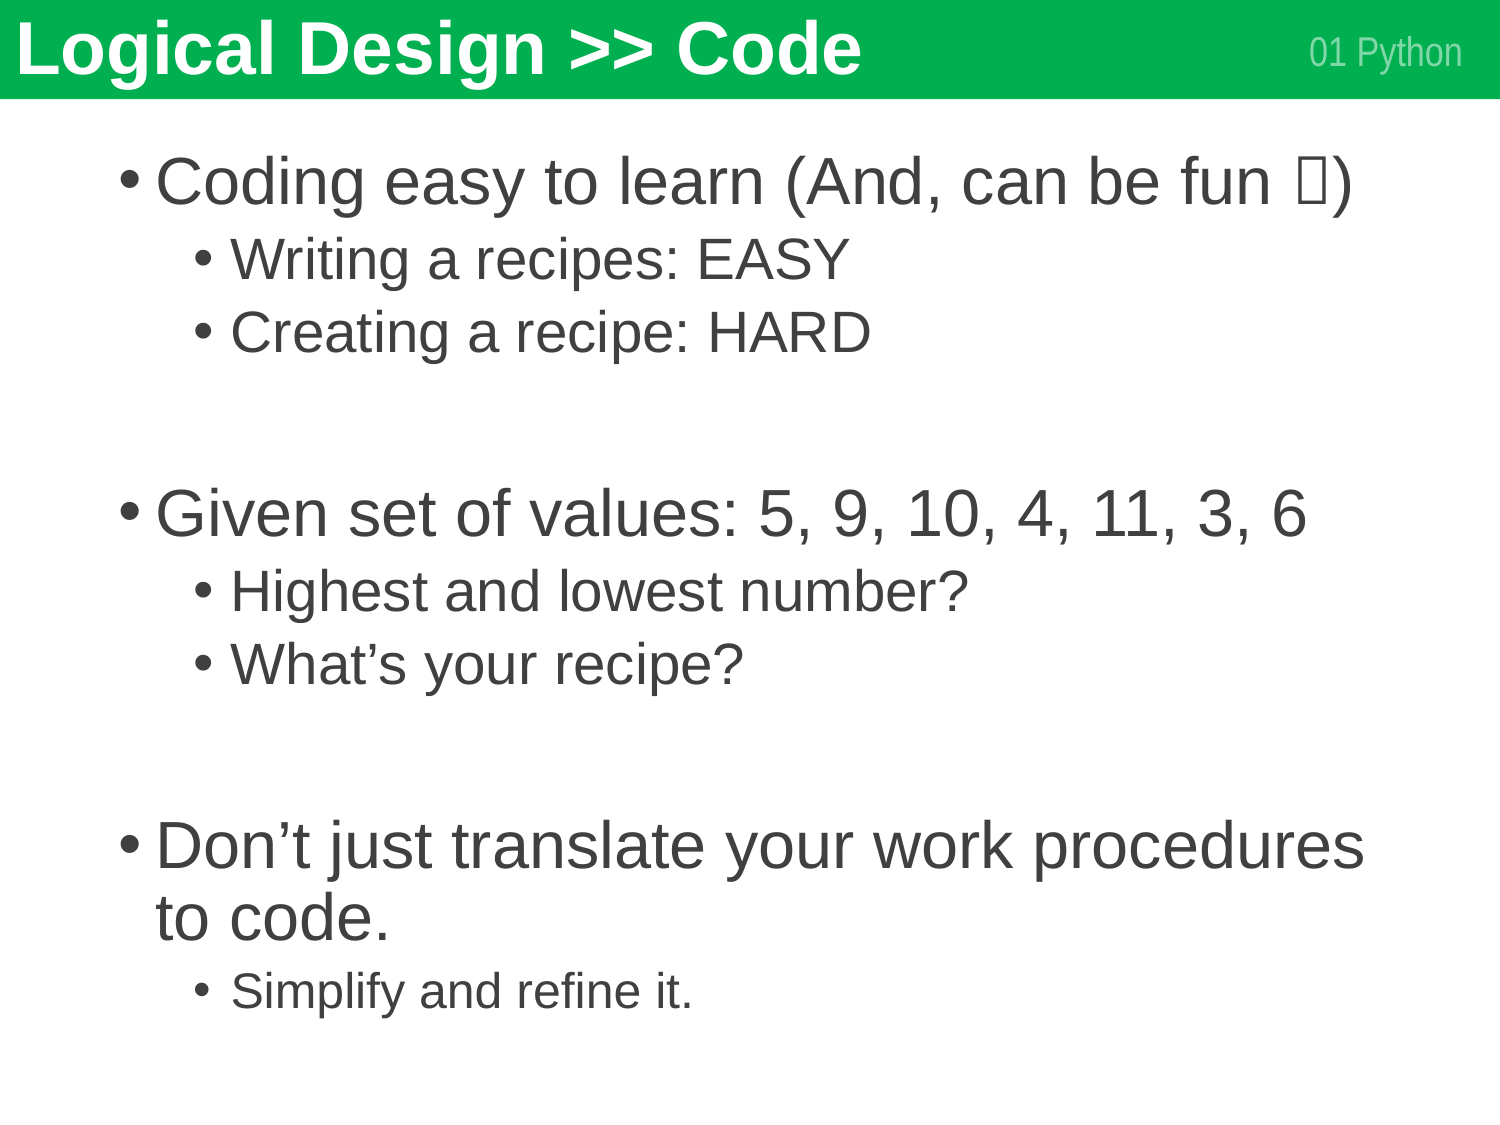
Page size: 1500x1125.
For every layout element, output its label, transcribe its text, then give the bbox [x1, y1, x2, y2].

slide_number 01 Python [1154, 19, 1478, 80]
list Coding easy to learn (And, can be fun ) Writing a recipes: EASY Creating a recipe: HARD Given set of values: 5, 9, 10, 4, 11, 3, 6 Highest and lowest number? What’s your recipe? Don’t just translate your work procedures to code. Simplify and refine it. [103, 139, 1397, 1073]
title Logical Design >> Code [0, 0, 1294, 100]
